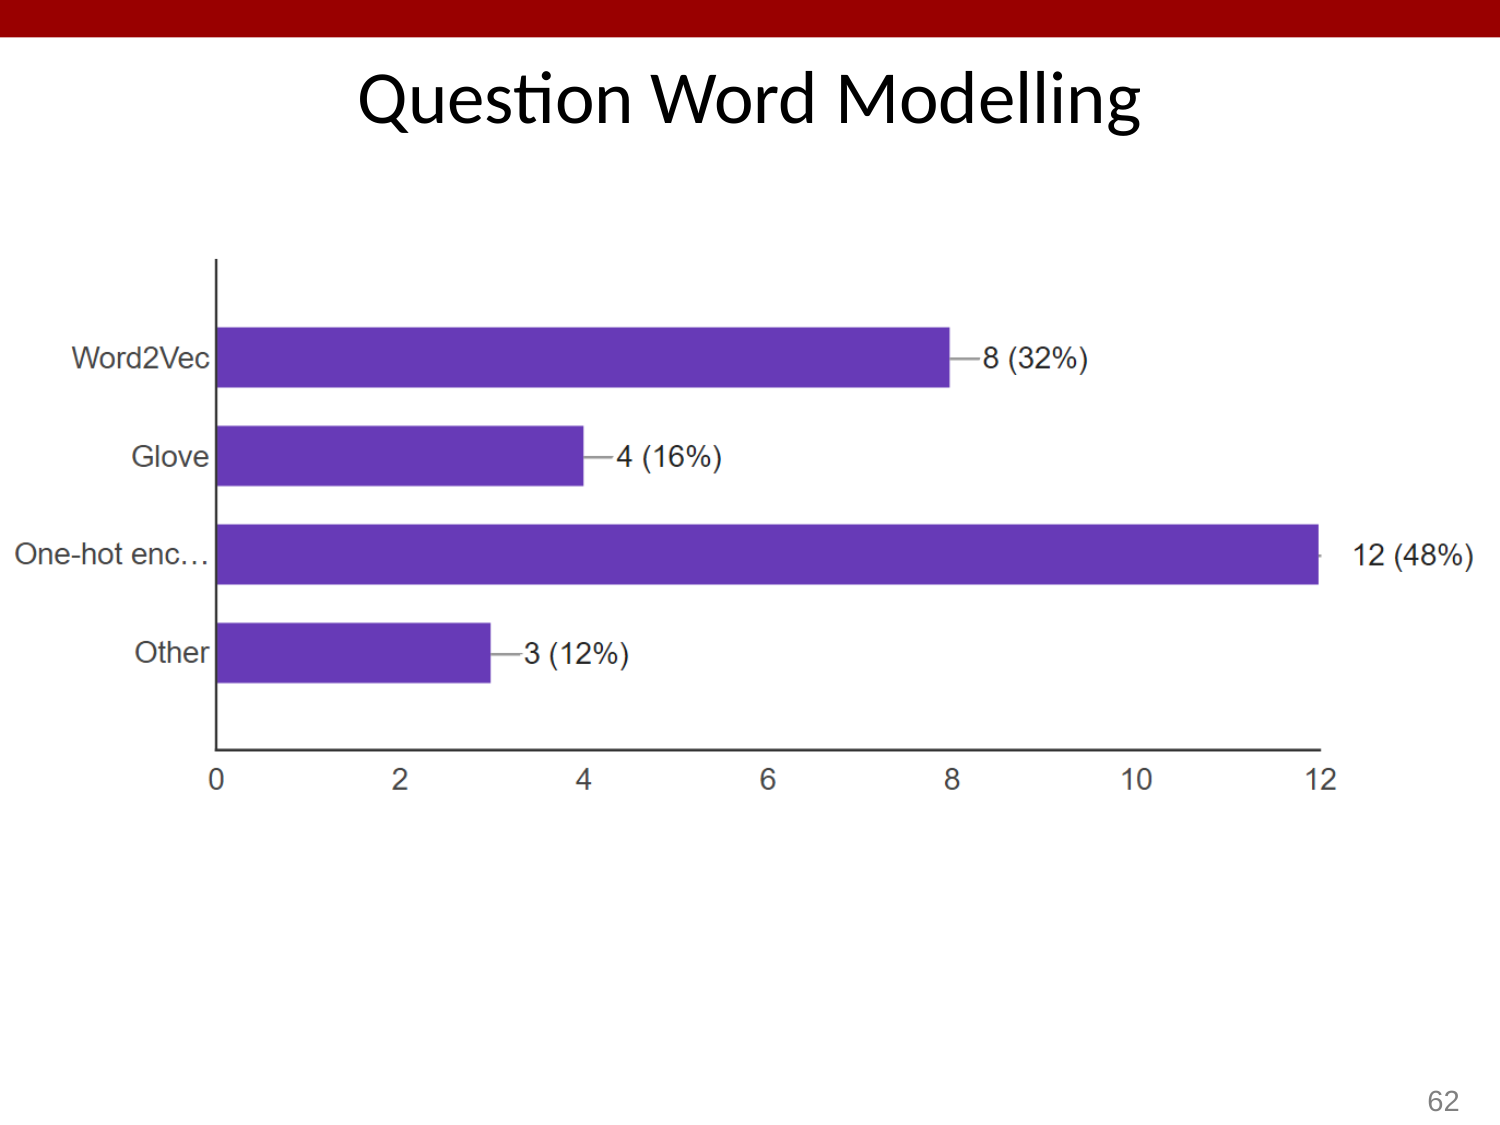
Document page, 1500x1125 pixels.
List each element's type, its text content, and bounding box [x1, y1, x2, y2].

slide_number 62 [1162, 1049, 1476, 1125]
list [0, 236, 1500, 816]
title Question Word Modelling [112, 37, 1388, 151]
